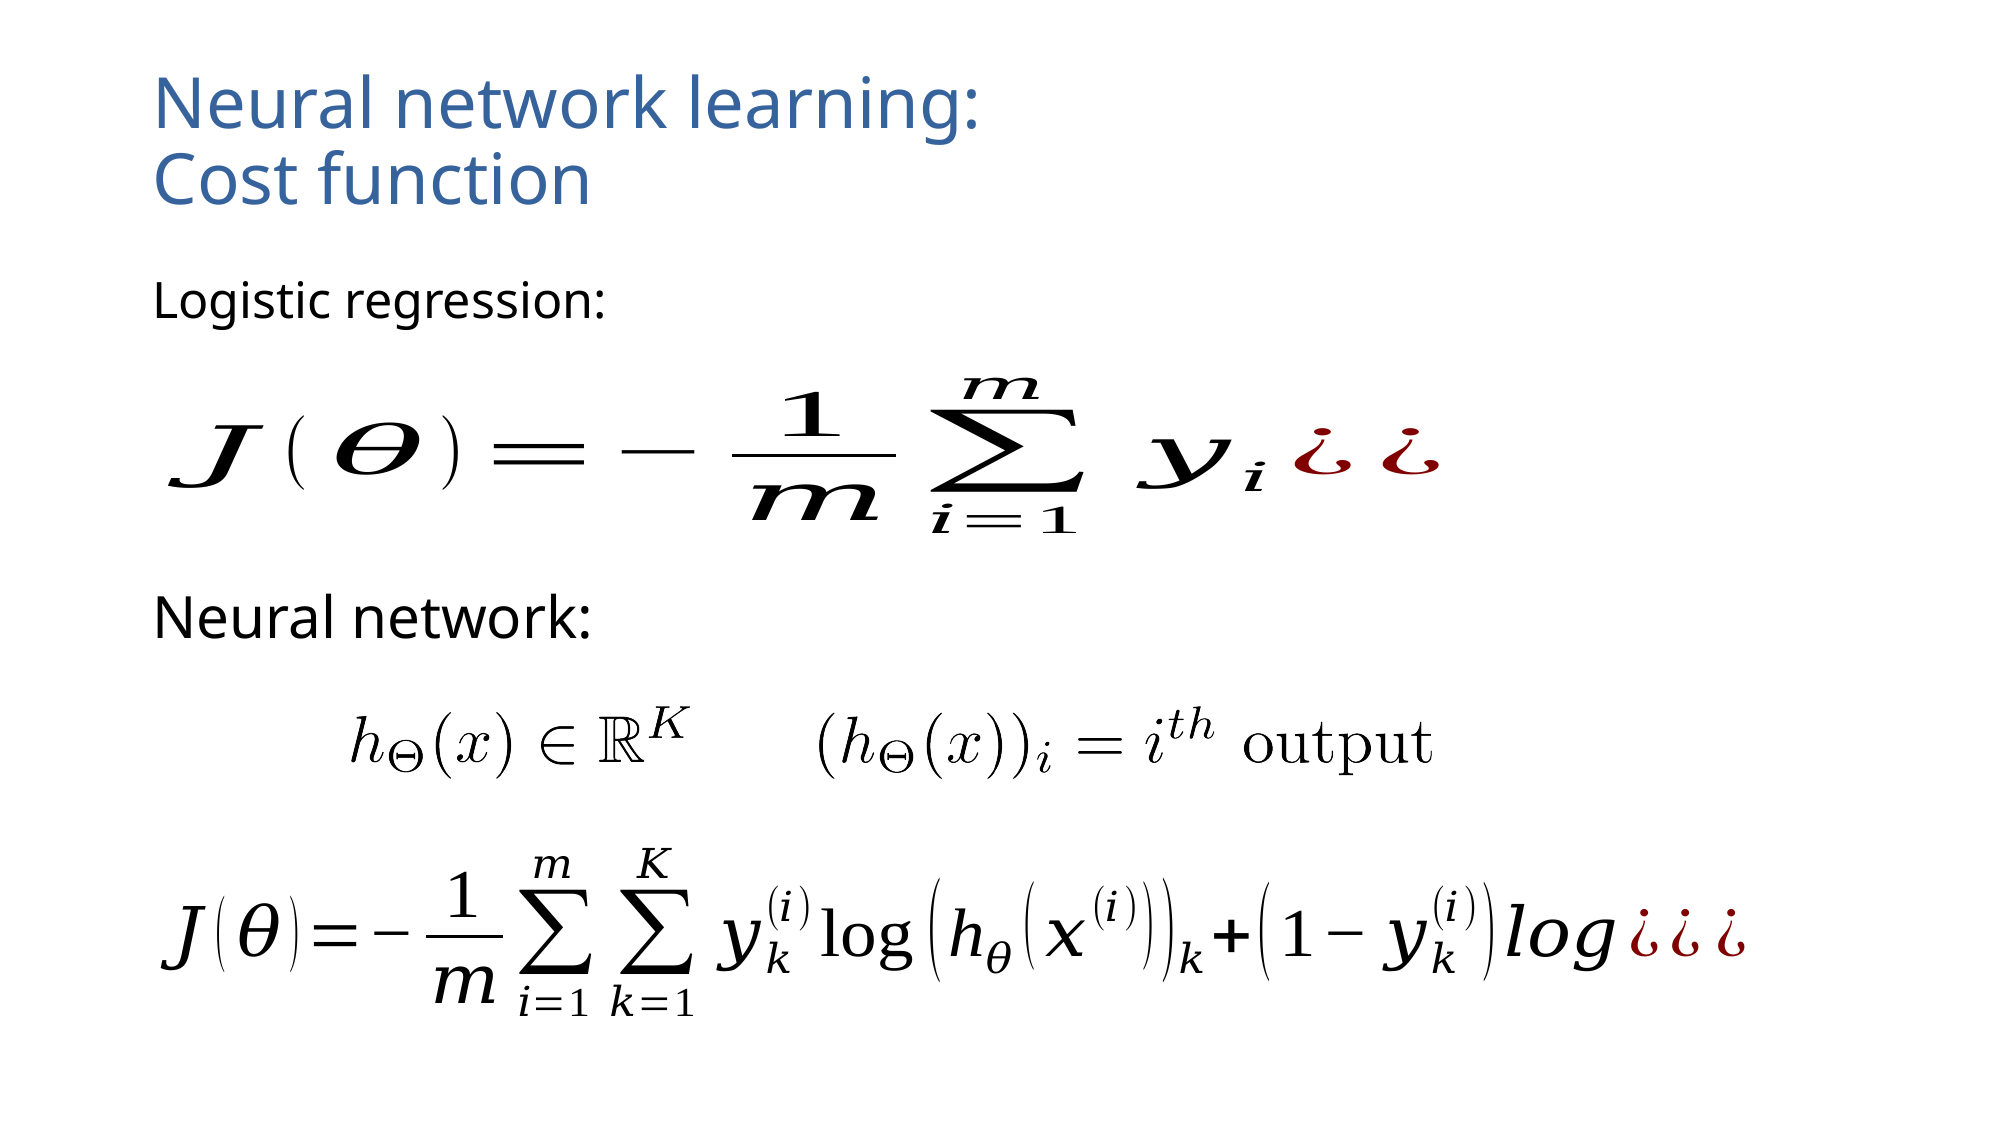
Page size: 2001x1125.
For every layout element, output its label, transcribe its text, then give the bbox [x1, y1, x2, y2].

title Neural network learning: Cost function [137, 59, 1863, 228]
text_box Neural network: [137, 560, 628, 680]
picture [351, 706, 690, 779]
picture [819, 706, 1432, 779]
text_box Logistic regression: [137, 242, 628, 362]
